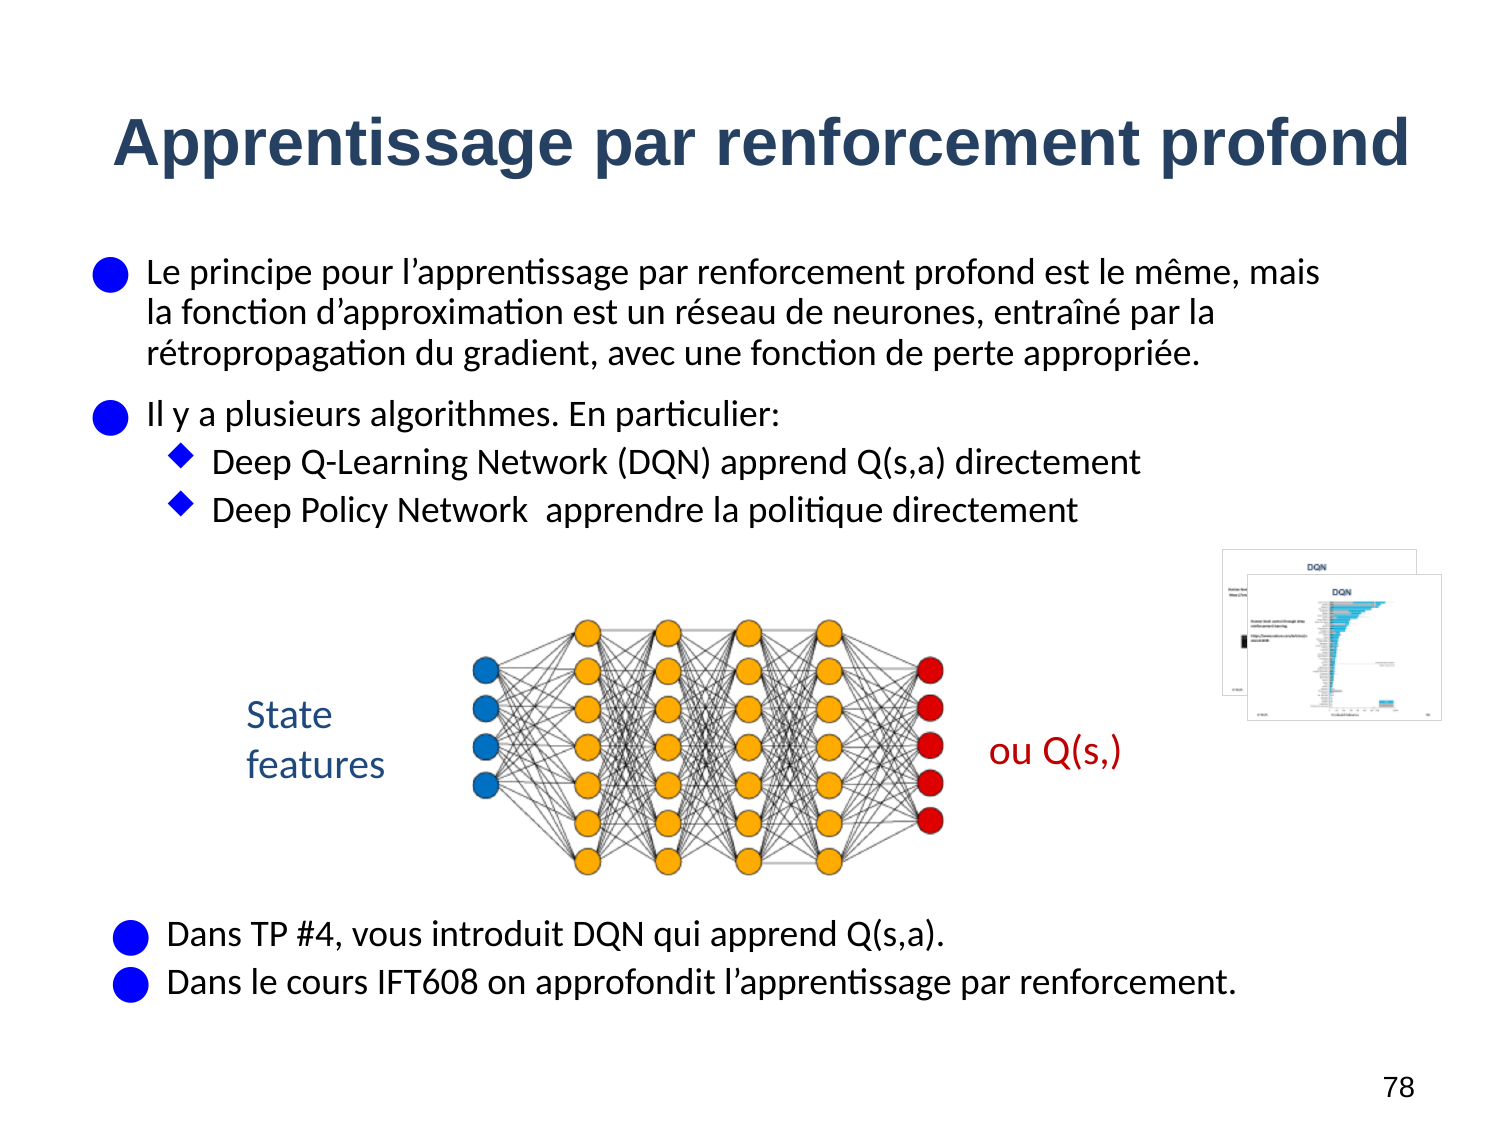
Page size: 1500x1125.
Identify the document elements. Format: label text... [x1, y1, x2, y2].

picture [1248, 575, 1441, 720]
text_box Dans TP #4, vous introduit DQN qui apprend Q(s,a). Dans le cours IFT608 on approfondit l’apprentissage par renforcement. [95, 906, 1340, 1029]
picture [1223, 550, 1416, 695]
picture [472, 616, 945, 879]
text_box State features [231, 679, 463, 795]
title Apprentissage par renforcement profond [75, 45, 1450, 233]
slide_number 78 [1080, 1056, 1431, 1117]
